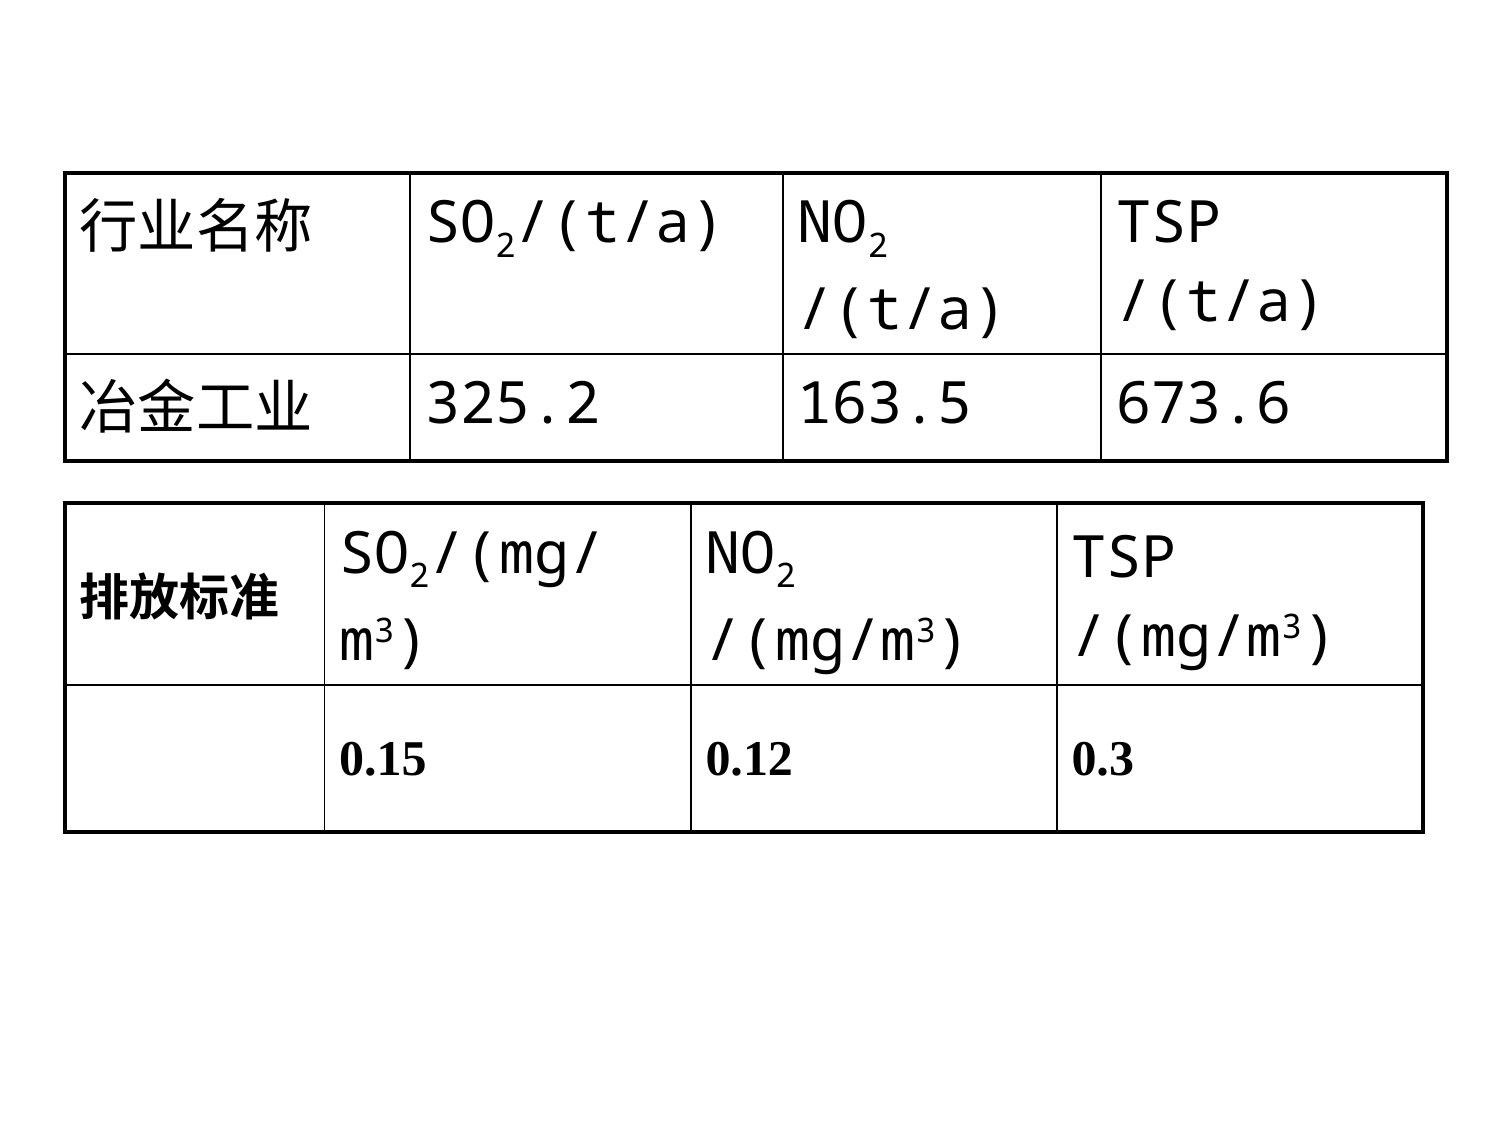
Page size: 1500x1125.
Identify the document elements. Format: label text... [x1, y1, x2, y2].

table_header SO2/(t/a) [411, 175, 782, 353]
table_header SO2/(mg/m3) [325, 505, 690, 684]
table_cell 0.12 [692, 686, 1056, 830]
table_cell 325.2 [411, 355, 782, 459]
table_header TSP /(t/a) [1102, 175, 1445, 353]
table_header 排放标准 [67, 505, 324, 684]
table_cell 673.6 [1102, 355, 1445, 459]
table_header TSP /(mg/m3) [1058, 505, 1421, 684]
table_cell 163.5 [784, 355, 1100, 459]
table_cell 0.3 [1058, 686, 1421, 830]
table_header NO2 /(t/a) [784, 175, 1100, 353]
table_header 行业名称 [67, 175, 409, 353]
table_cell 0.15 [325, 686, 690, 830]
table_cell [67, 686, 324, 830]
table_header NO2 /(mg/m3) [692, 505, 1056, 684]
table_cell 冶金工业 [67, 355, 409, 459]
